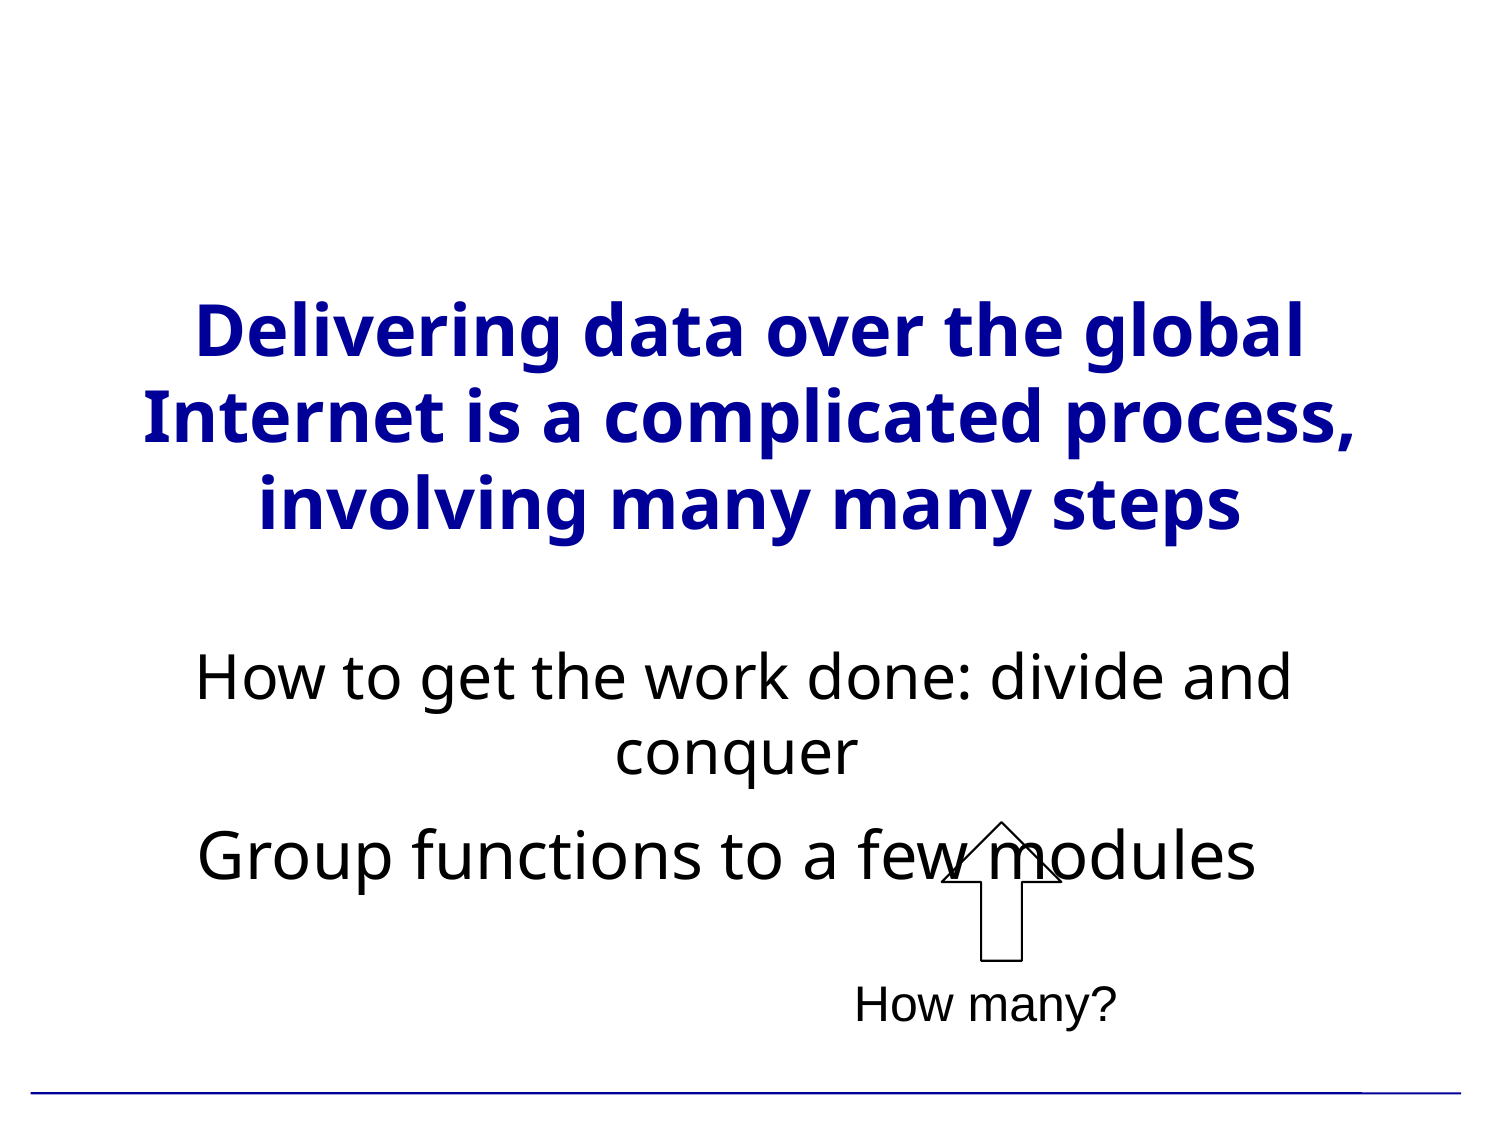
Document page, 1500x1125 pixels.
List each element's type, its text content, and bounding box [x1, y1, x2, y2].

subtitle How to get the work done: divide and conquer Group functions to a few modules [70, 637, 1421, 926]
title Delivering data over the global Internet is a complicated process, involving many many steps [112, 237, 1388, 591]
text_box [837, 821, 1135, 1041]
